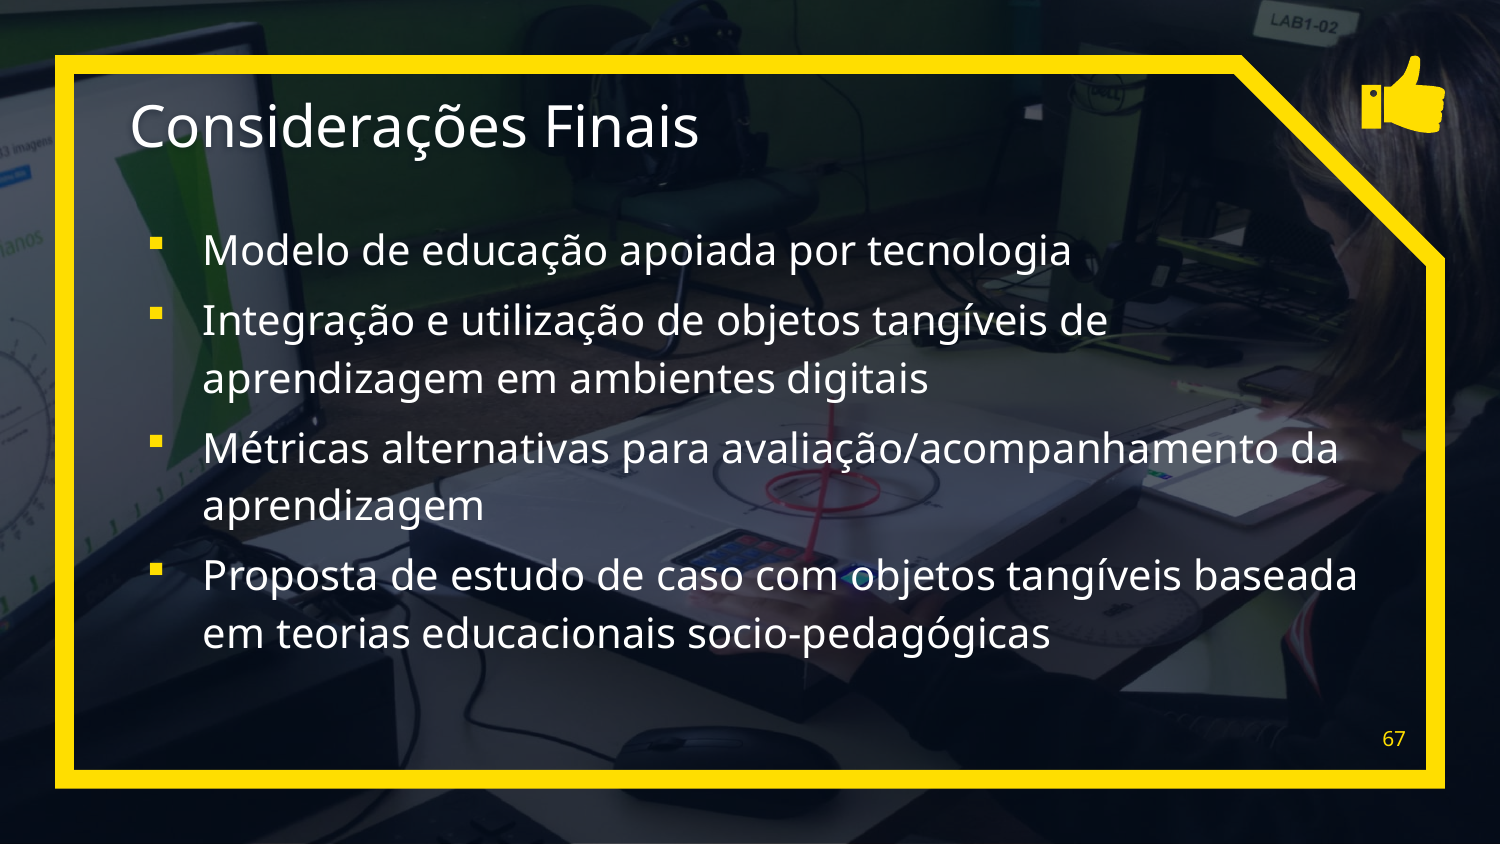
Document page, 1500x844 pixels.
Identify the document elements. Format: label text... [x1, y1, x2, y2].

list Modelo de educação apoiada por tecnologia Integração e utilização de objetos tangíveis de aprendizagem em ambientes digitais Métricas alternativas para avaliação/acompanhamento da aprendizagem Proposta de estudo de caso com objetos tangíveis baseada em teorias educacionais socio-pedagógicas [127, 216, 1376, 714]
title Considerações Finais [129, 79, 1232, 160]
slide_number 67 [1366, 711, 1406, 755]
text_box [1361, 55, 1446, 133]
picture [0, 0, 1500, 844]
